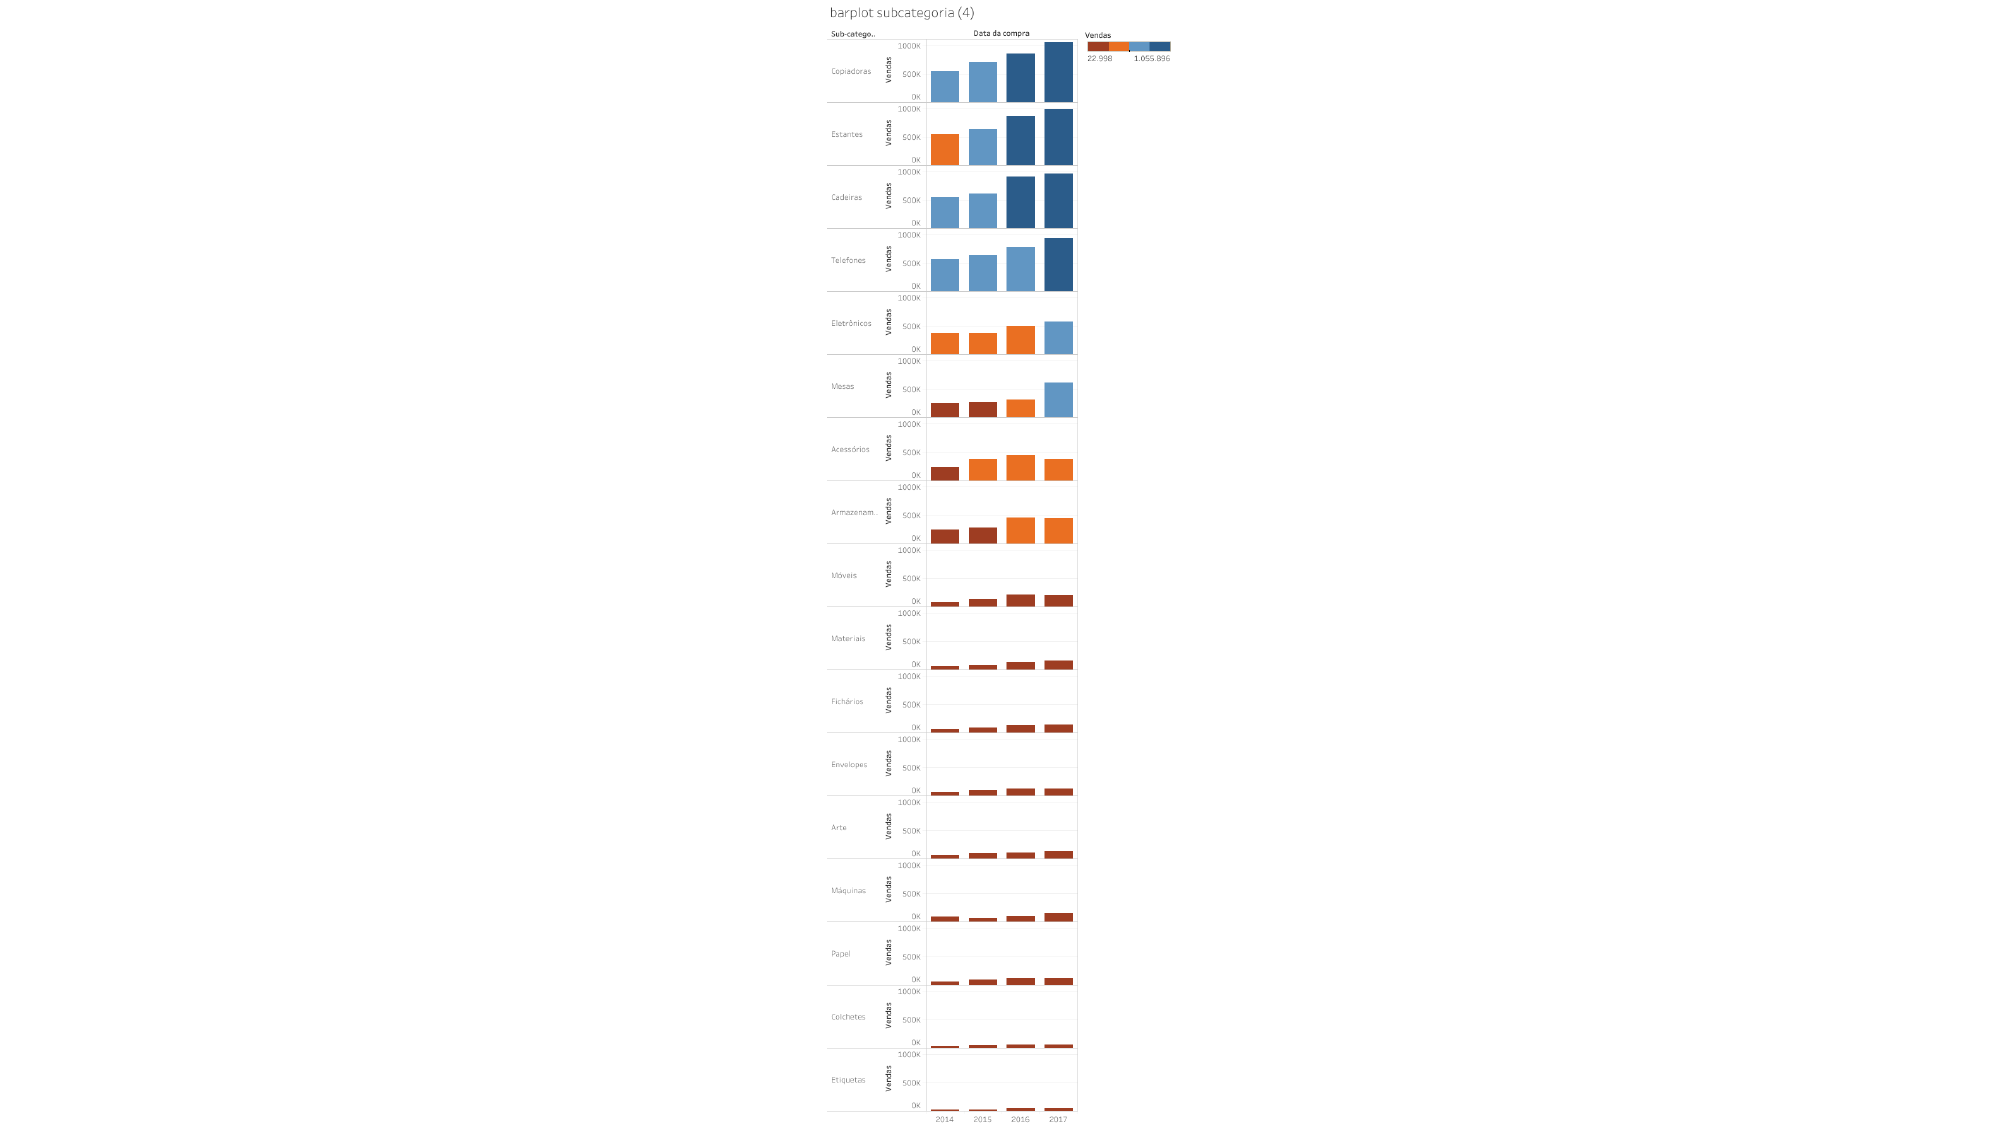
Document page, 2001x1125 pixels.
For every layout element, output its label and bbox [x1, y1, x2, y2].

picture [827, 0, 1173, 1125]
